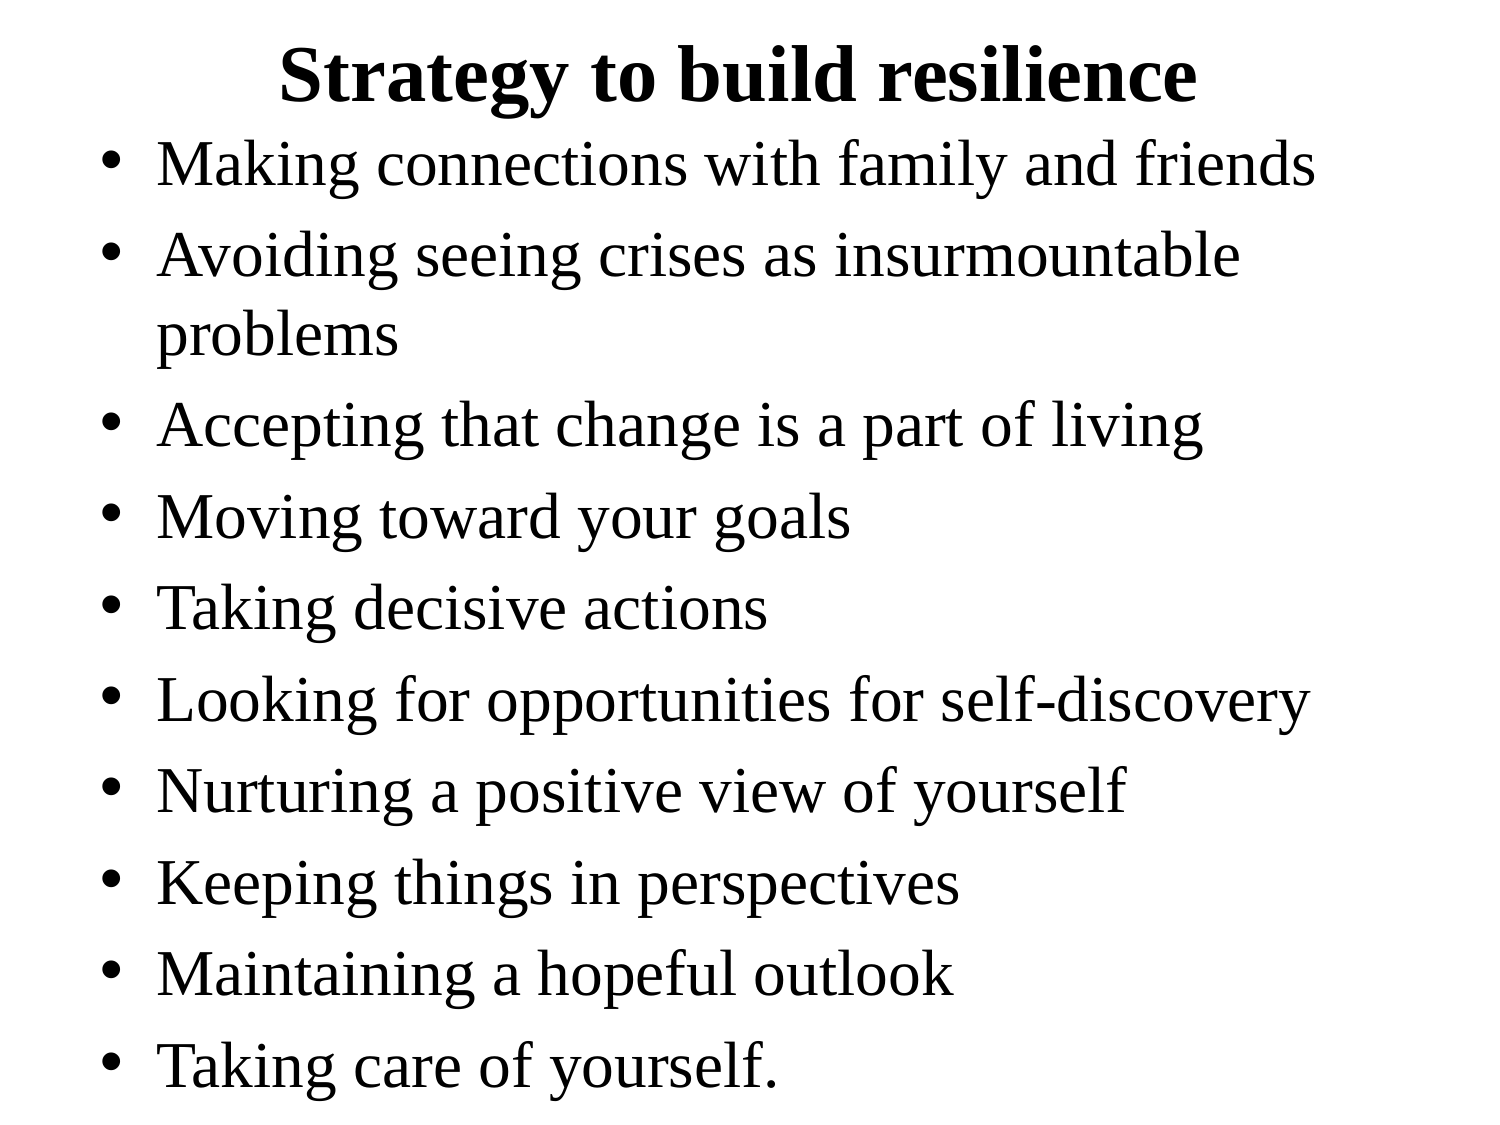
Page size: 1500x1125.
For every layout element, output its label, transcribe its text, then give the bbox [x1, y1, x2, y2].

list Making connections with family and friends Avoiding seeing crises as insurmountable problems Accepting that change is a part of living Moving toward your goals Taking decisive actions Looking for opportunities for self-discovery Nurturing a positive view of yourself Keeping things in perspectives Maintaining a hopeful outlook Taking care of yourself. [12, 112, 1500, 1113]
title Strategy to build resilience [75, 12, 1425, 112]
